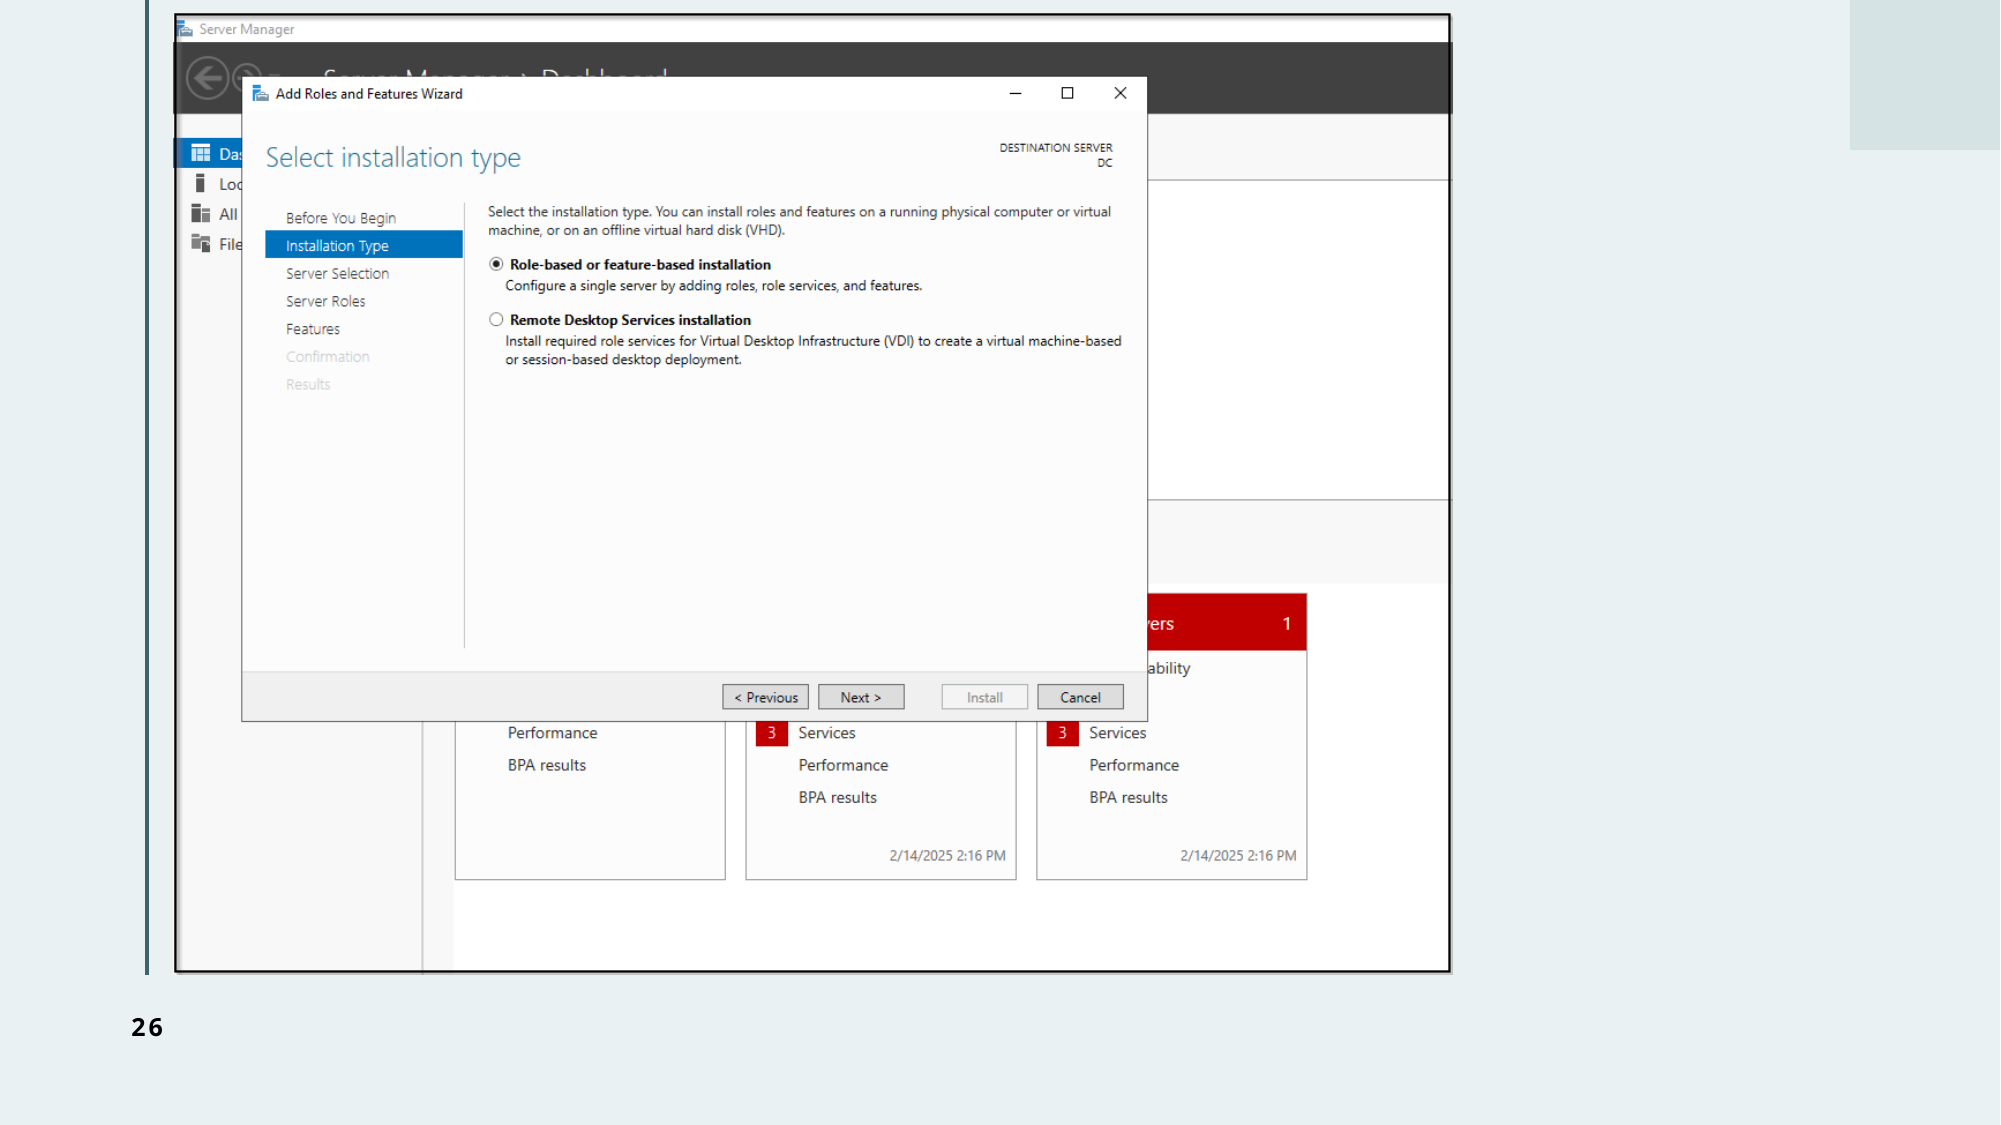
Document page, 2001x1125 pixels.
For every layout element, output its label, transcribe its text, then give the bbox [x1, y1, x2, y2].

picture [172, 11, 1453, 975]
slide_number 26 [67, 975, 227, 1082]
